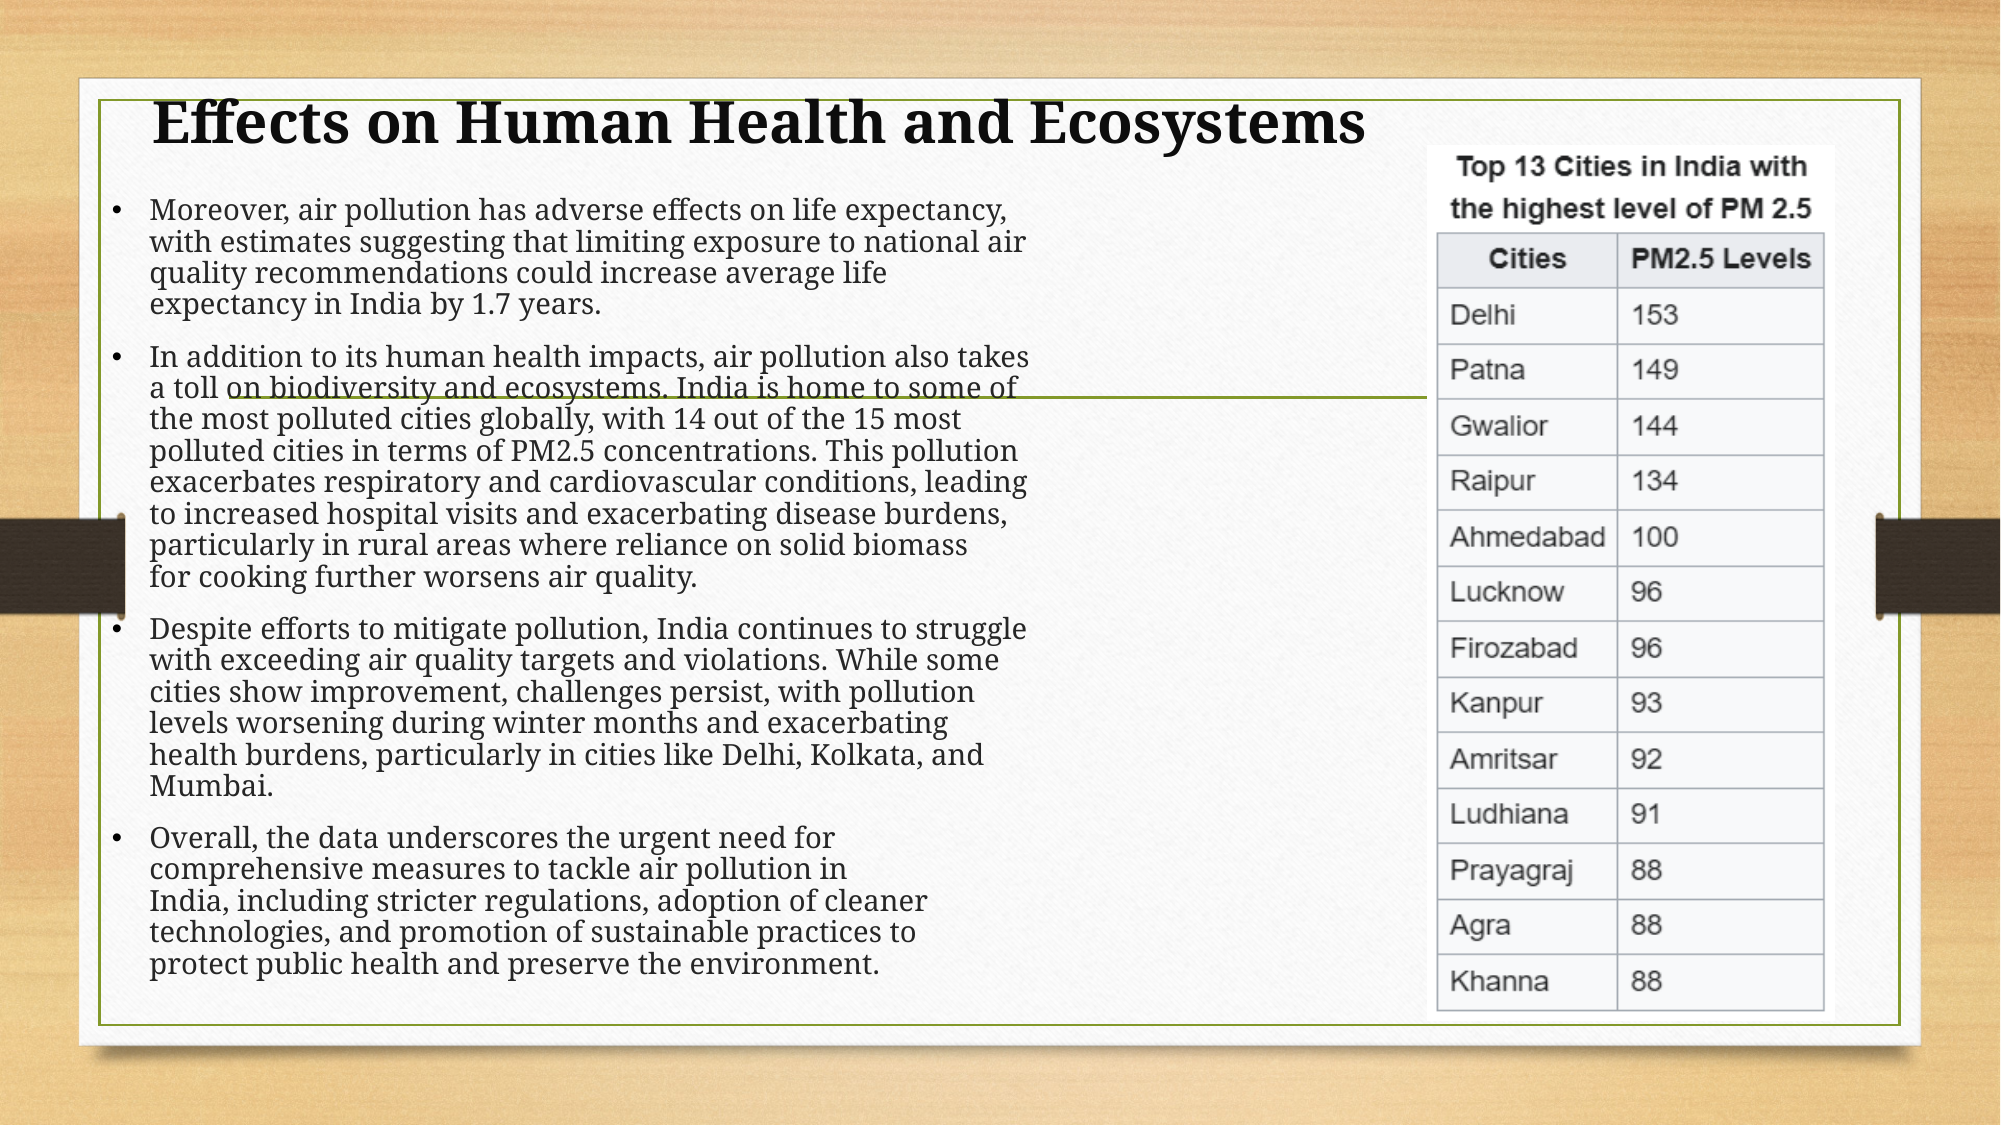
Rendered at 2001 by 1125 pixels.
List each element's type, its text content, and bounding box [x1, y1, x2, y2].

list Moreover, air pollution has adverse effects on life expectancy, with estimates suggesting that limiting exposure to national air quality recommendations could increase average life expectancy in India by 1.7 years. In addition to its human health impacts, air pollution also takes a toll on biodiversity and ecosystems. India is home to some of the most polluted cities globally, with 14 out of the 15 most polluted cities in terms of PM2.5 concentrations. This pollution exacerbates respiratory and cardiovascular conditions, leading to increased hospital visits and exacerbating disease burdens, particularly in rural areas where reliance on solid biomass for cooking further worsens air quality. Despite efforts to mitigate pollution, India continues to struggle with exceeding air quality targets and violations. While some cities show improvement, challenges persist, with pollution levels worsening during winter months and exacerbating health burdens, particularly in cities like Delhi, Kolkata, and Mumbai. Overall, the data underscores the urgent need for comprehensive measures to tackle air pollution in India, including stricter regulations, adoption of cleaner technologies, and promotion of sustainable practices to protect public health and preserve the environment. [96, 188, 1059, 1029]
picture [0, 0, 2001, 1125]
title Effects on Human Health and Ecosystems [137, 59, 1863, 189]
